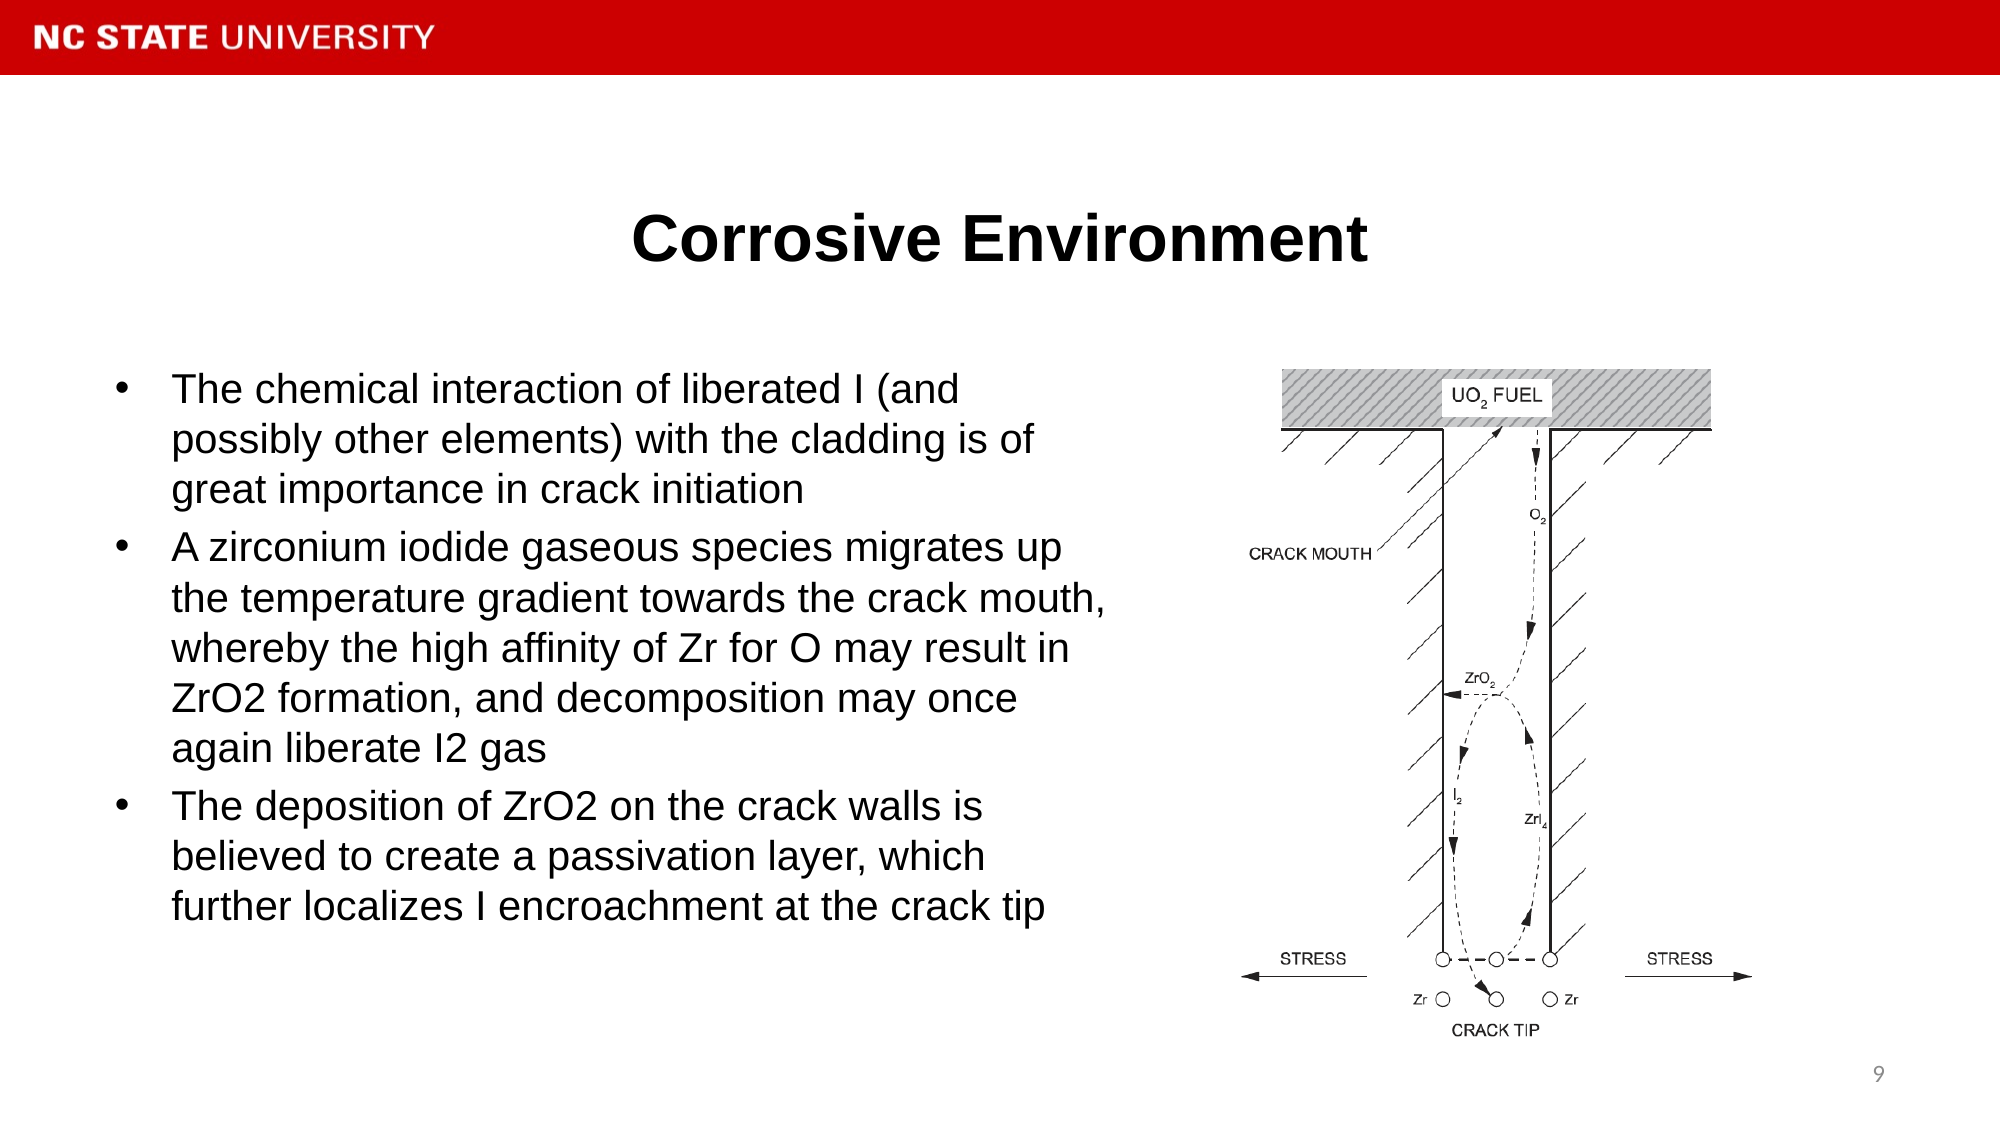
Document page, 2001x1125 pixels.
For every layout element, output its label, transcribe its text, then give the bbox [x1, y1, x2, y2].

title Corrosive Environment [99, 147, 1900, 323]
picture [1203, 334, 1792, 1043]
picture [0, 0, 2000, 75]
list The chemical interaction of liberated I (and possibly other elements) with the cladding is of great importance in crack initiation A zirconium iodide gaseous species migrates up the temperature gradient towards the crack mouth, whereby the high affinity of Zr for O may result in ZrO2 formation, and decomposition may once again liberate I2 gas The deposition of ZrO2 on the crack walls is believed to create a passivation layer, which further localizes I encroachment at the crack tip [99, 354, 1129, 1005]
slide_number 9 [1433, 1042, 1900, 1103]
